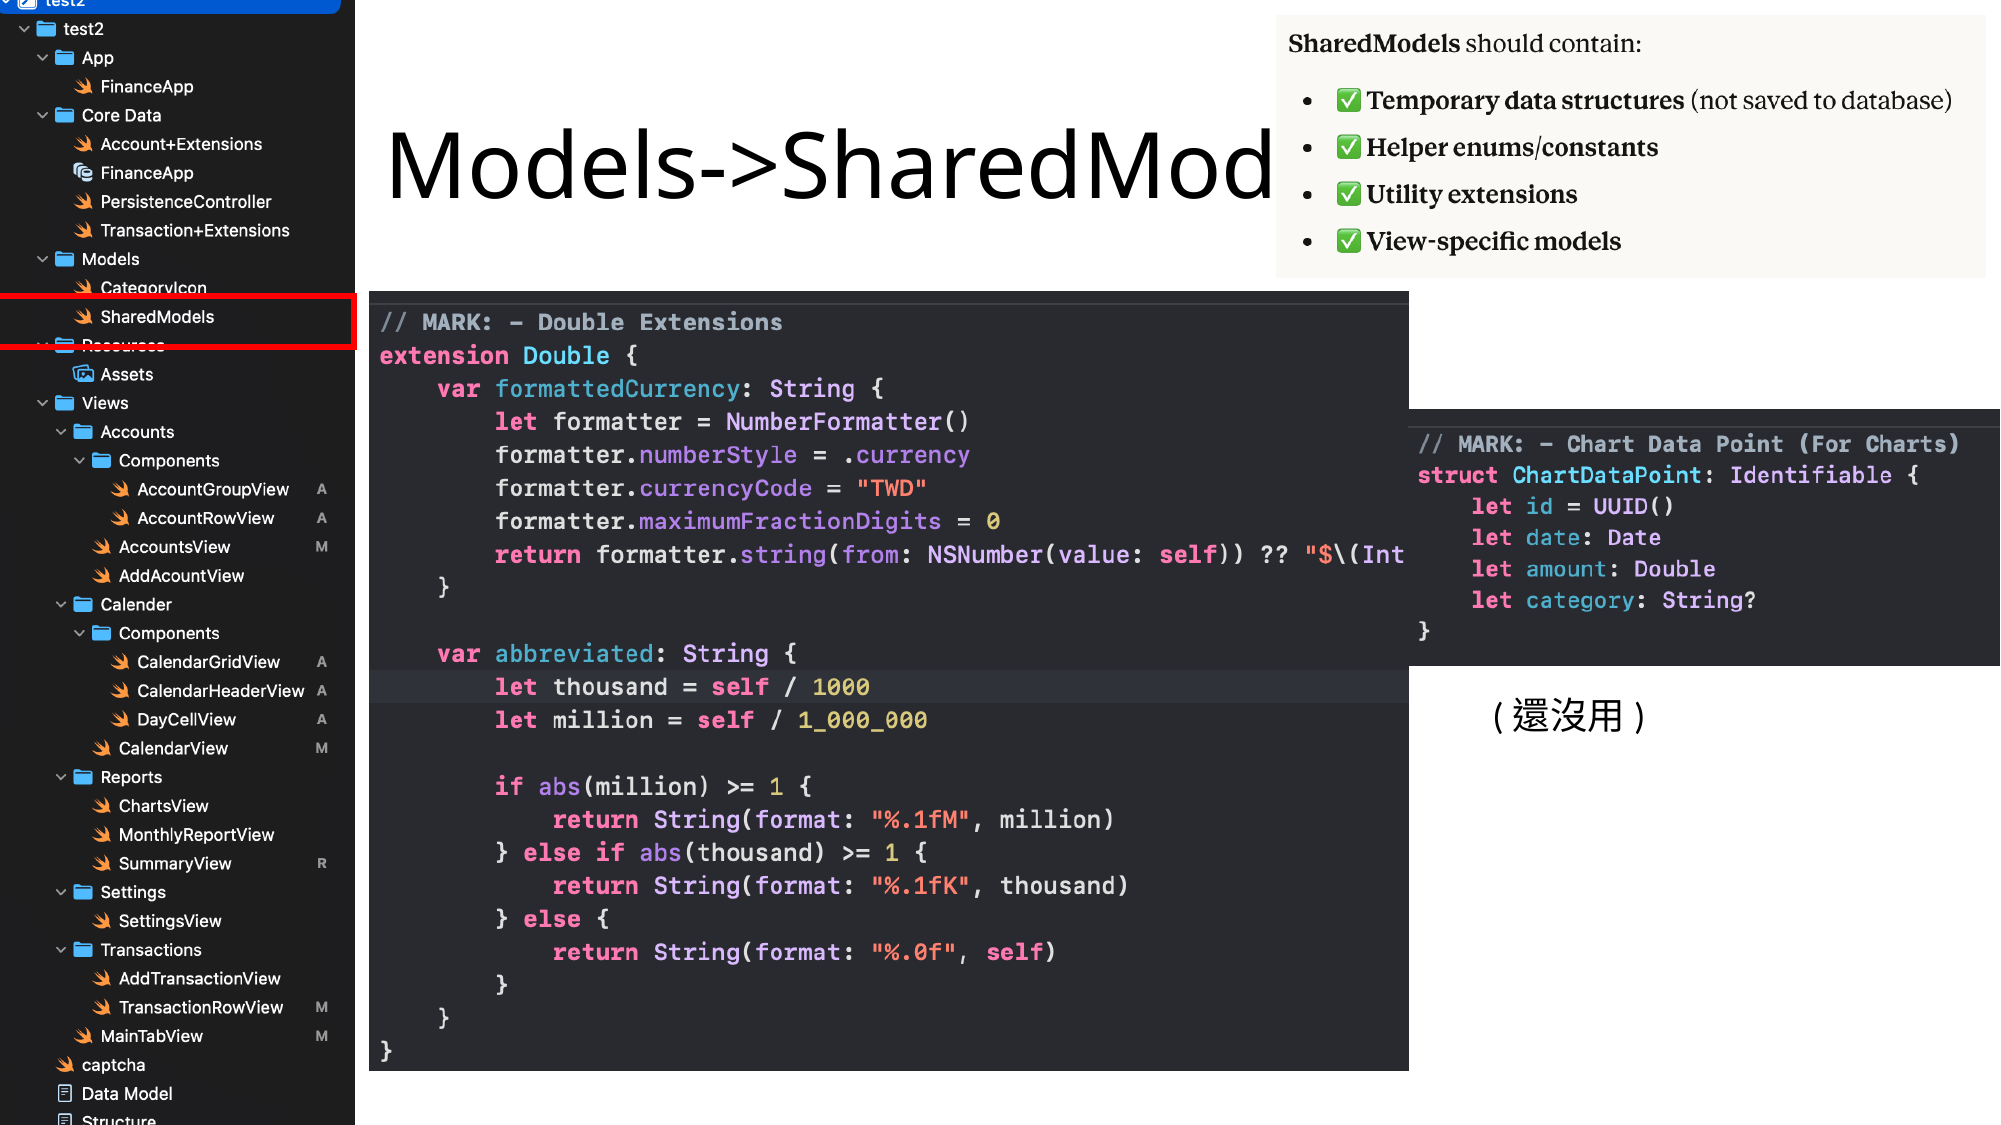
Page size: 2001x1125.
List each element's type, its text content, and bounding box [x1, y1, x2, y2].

text_box (還沒用) [1477, 684, 1661, 745]
title Models->SharedModels [369, 59, 1276, 278]
picture [369, 291, 2000, 1071]
picture [0, 0, 355, 1125]
picture [1276, 15, 1986, 278]
